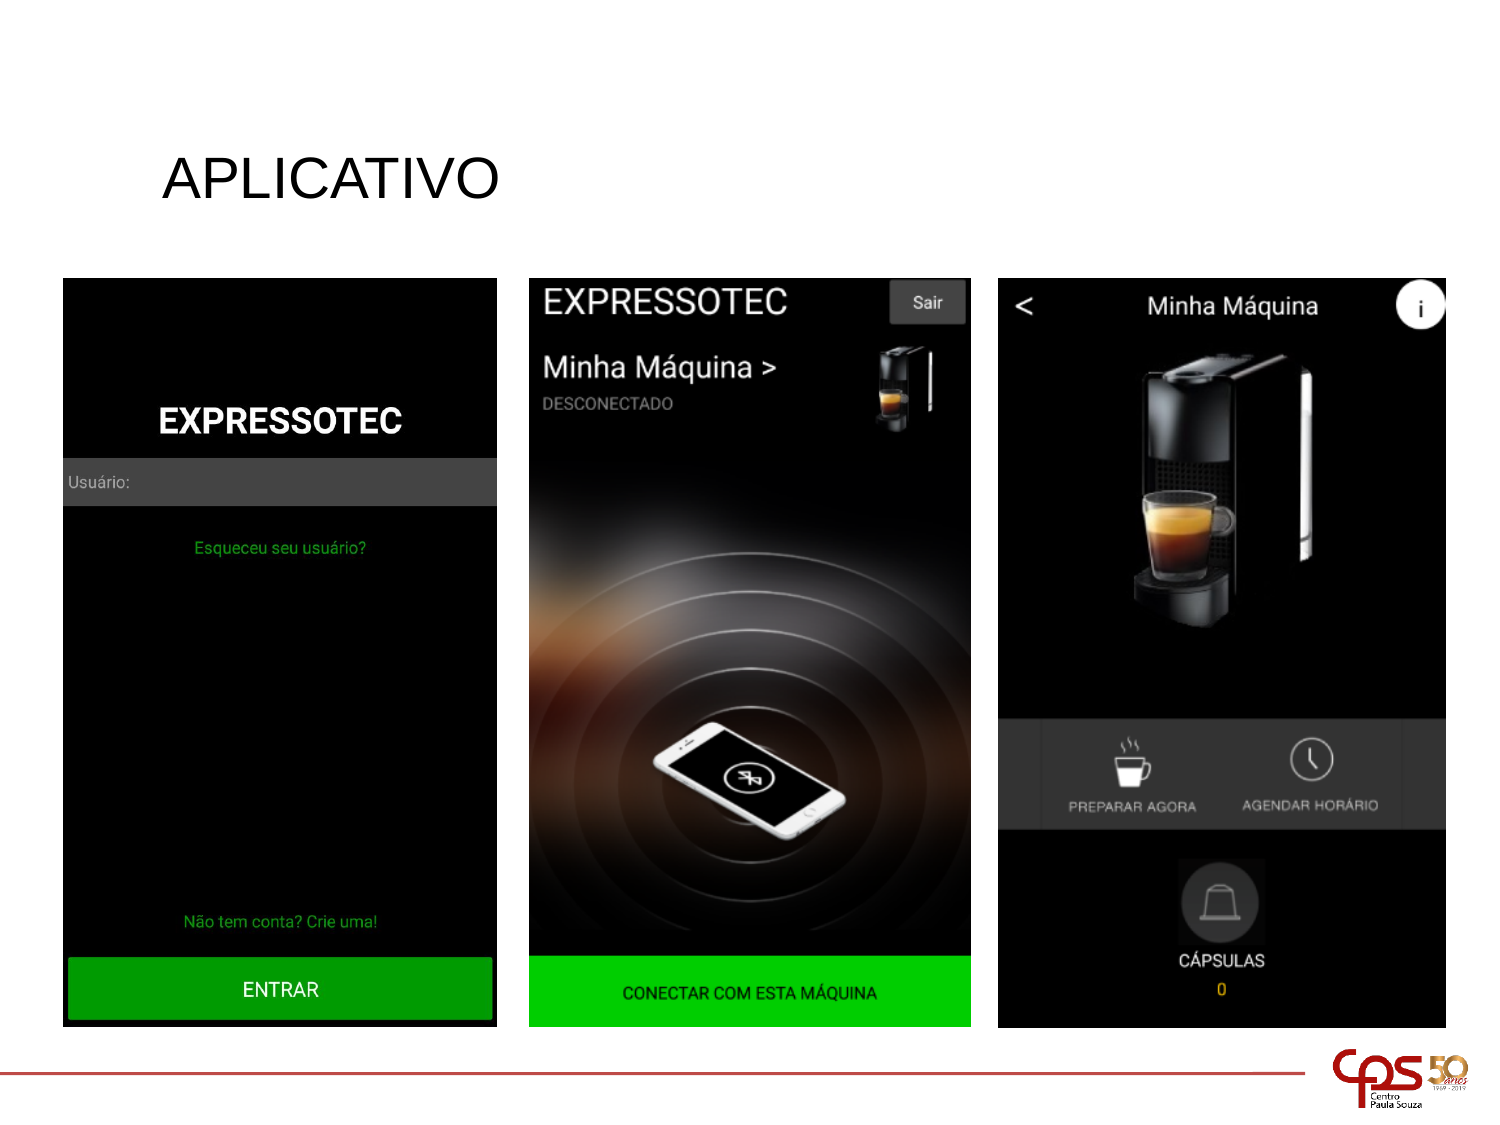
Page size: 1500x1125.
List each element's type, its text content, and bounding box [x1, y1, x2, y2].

picture [997, 278, 1483, 1122]
picture [528, 278, 972, 1028]
text_box APLICATIVO [147, 132, 880, 218]
picture [62, 278, 497, 1028]
